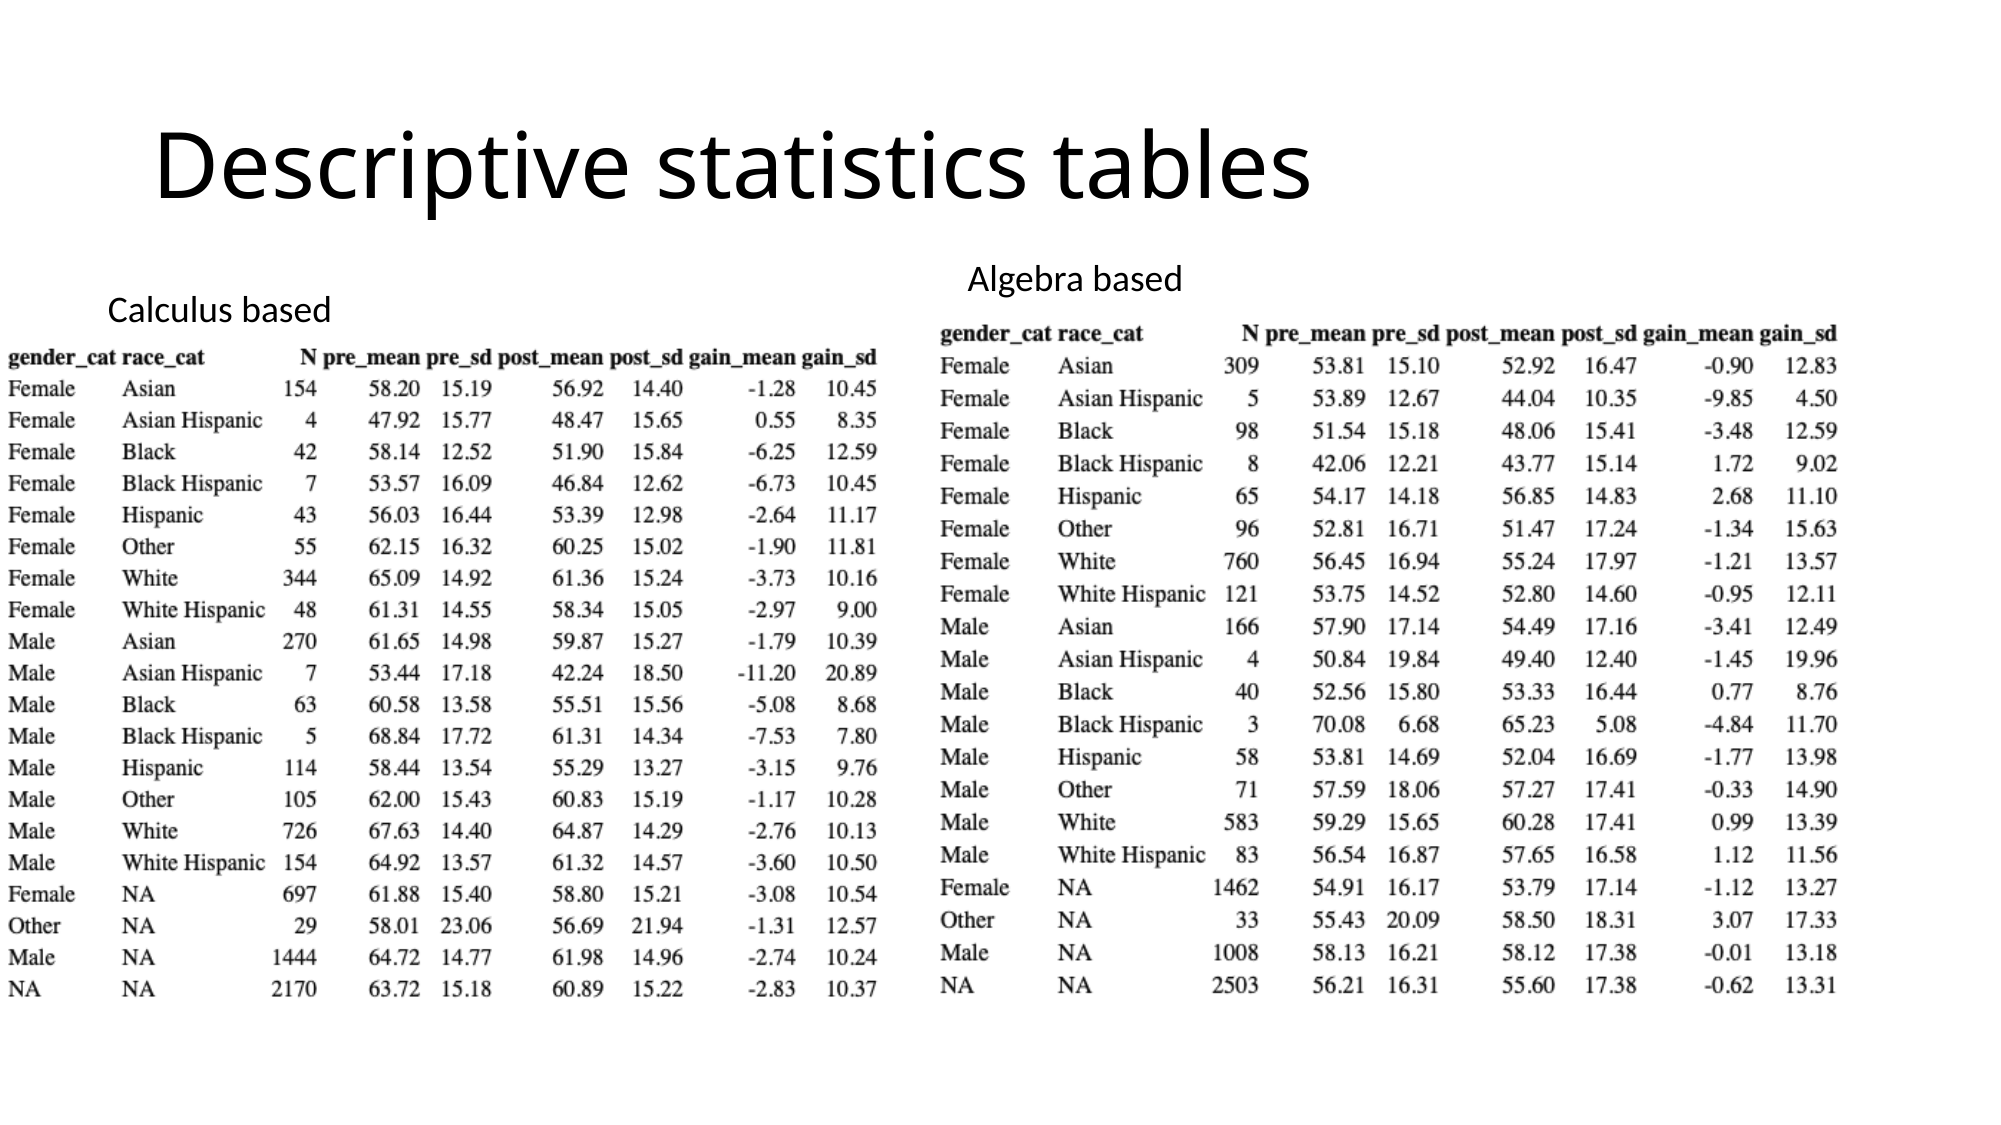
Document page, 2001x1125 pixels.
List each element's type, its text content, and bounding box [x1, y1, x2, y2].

title Descriptive statistics tables [137, 59, 1863, 278]
text_box Calculus based [93, 277, 348, 336]
picture [0, 336, 899, 1014]
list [926, 313, 1863, 1014]
text_box Algebra based [952, 246, 1199, 307]
